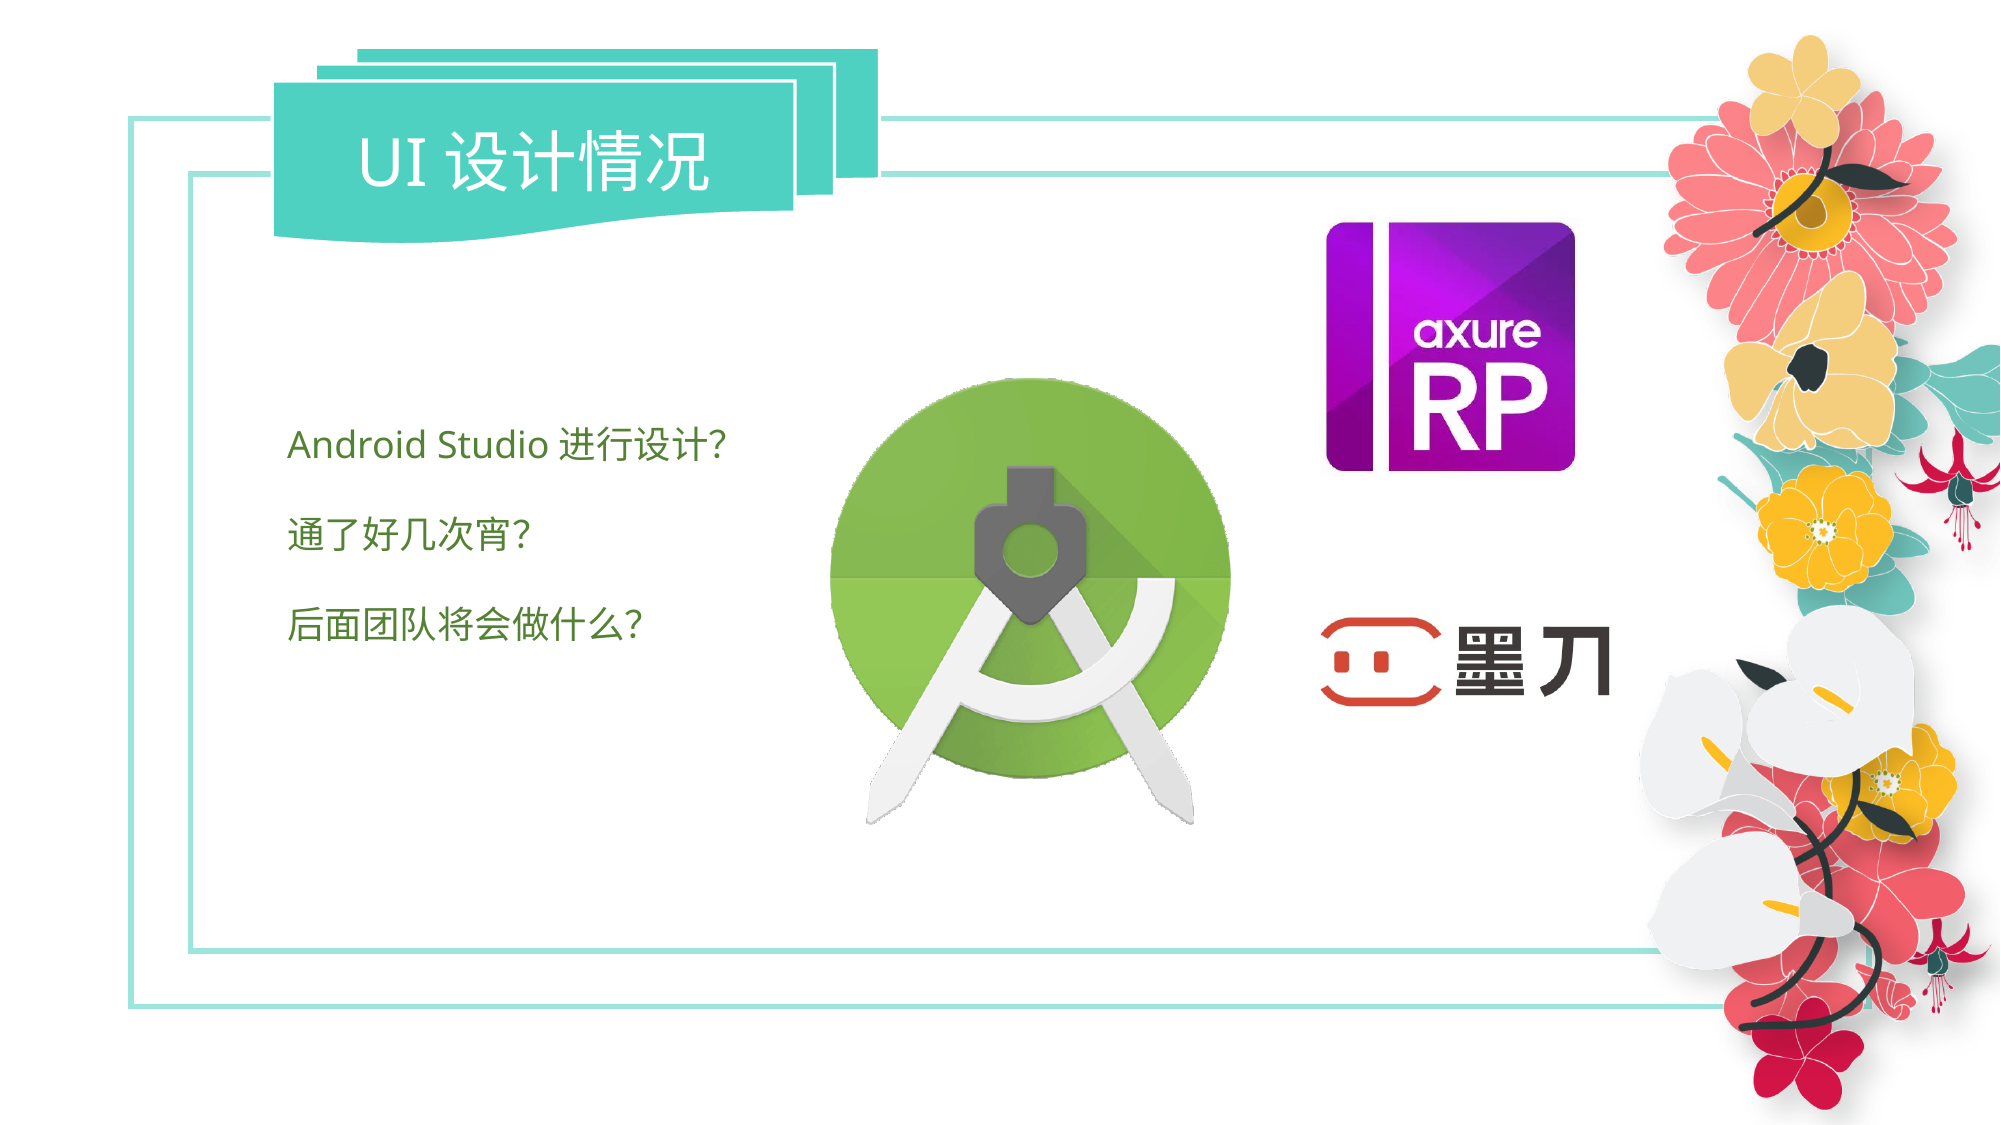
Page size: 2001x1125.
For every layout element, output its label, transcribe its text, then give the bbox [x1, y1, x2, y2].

text_box [130, 117, 1627, 1007]
text_box Android Studio进行设计？ 通了好几次宵？ 后面团队将会做什么？ [272, 413, 797, 653]
text_box [189, 173, 1627, 952]
picture [1293, 24, 2000, 1125]
picture [1321, 217, 1580, 476]
picture [797, 368, 1263, 834]
text_box UI设计情况 [271, 46, 881, 246]
